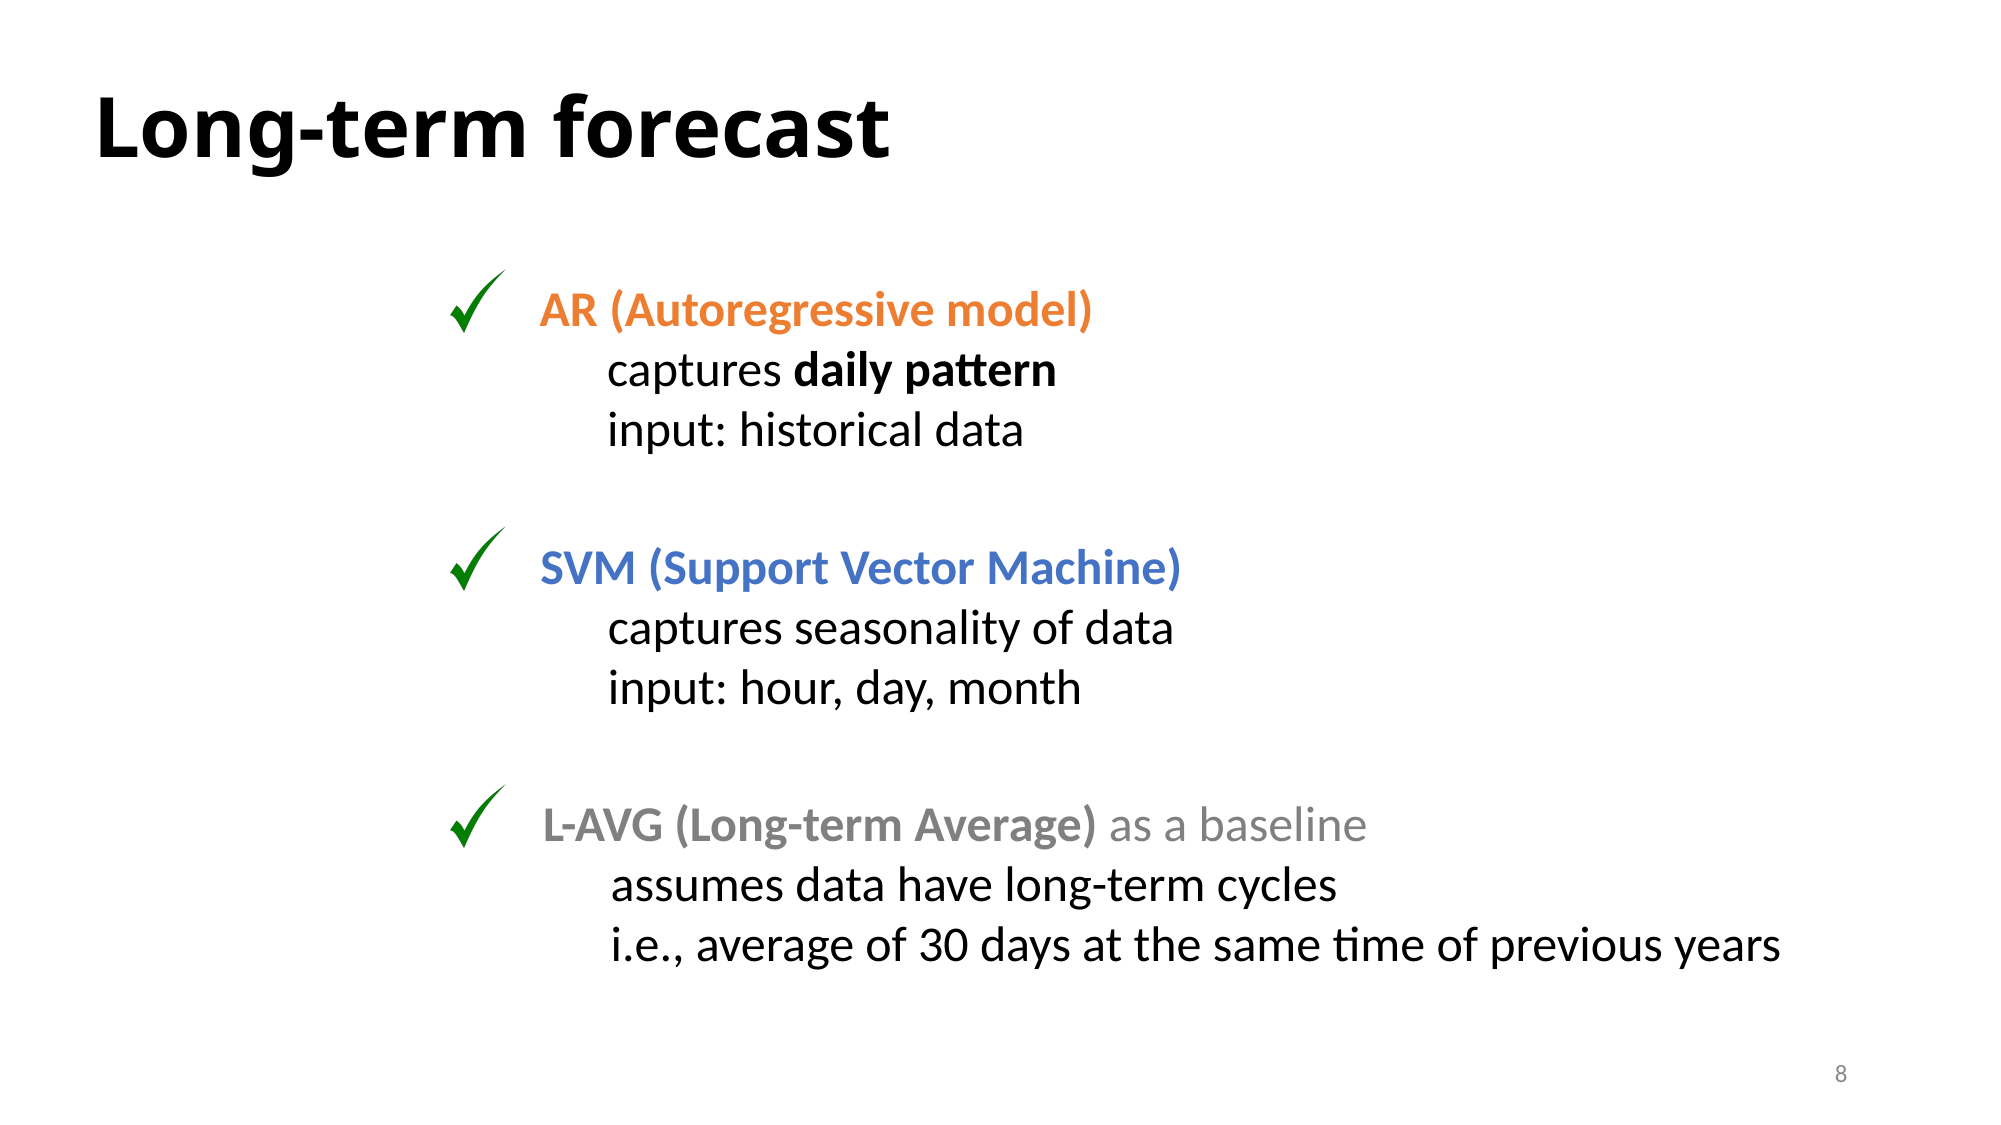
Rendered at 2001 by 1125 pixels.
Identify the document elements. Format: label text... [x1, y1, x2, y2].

title Long-term forecast [78, 21, 1804, 239]
text_box SVM (Support Vector Machine) captures seasonality of data input: hour, day, month [525, 526, 1198, 722]
picture [450, 269, 506, 333]
picture [449, 526, 506, 591]
text_box AR (Autoregressive model) captures daily pattern input: historical data [524, 269, 1109, 465]
text_box L-AVG (Long-term Average) as a baseline assumes data have long-term cycles i.e., average of 30 days at the same time of previous years [528, 784, 1797, 980]
slide_number 8 [1412, 1042, 1863, 1103]
picture [450, 784, 506, 848]
